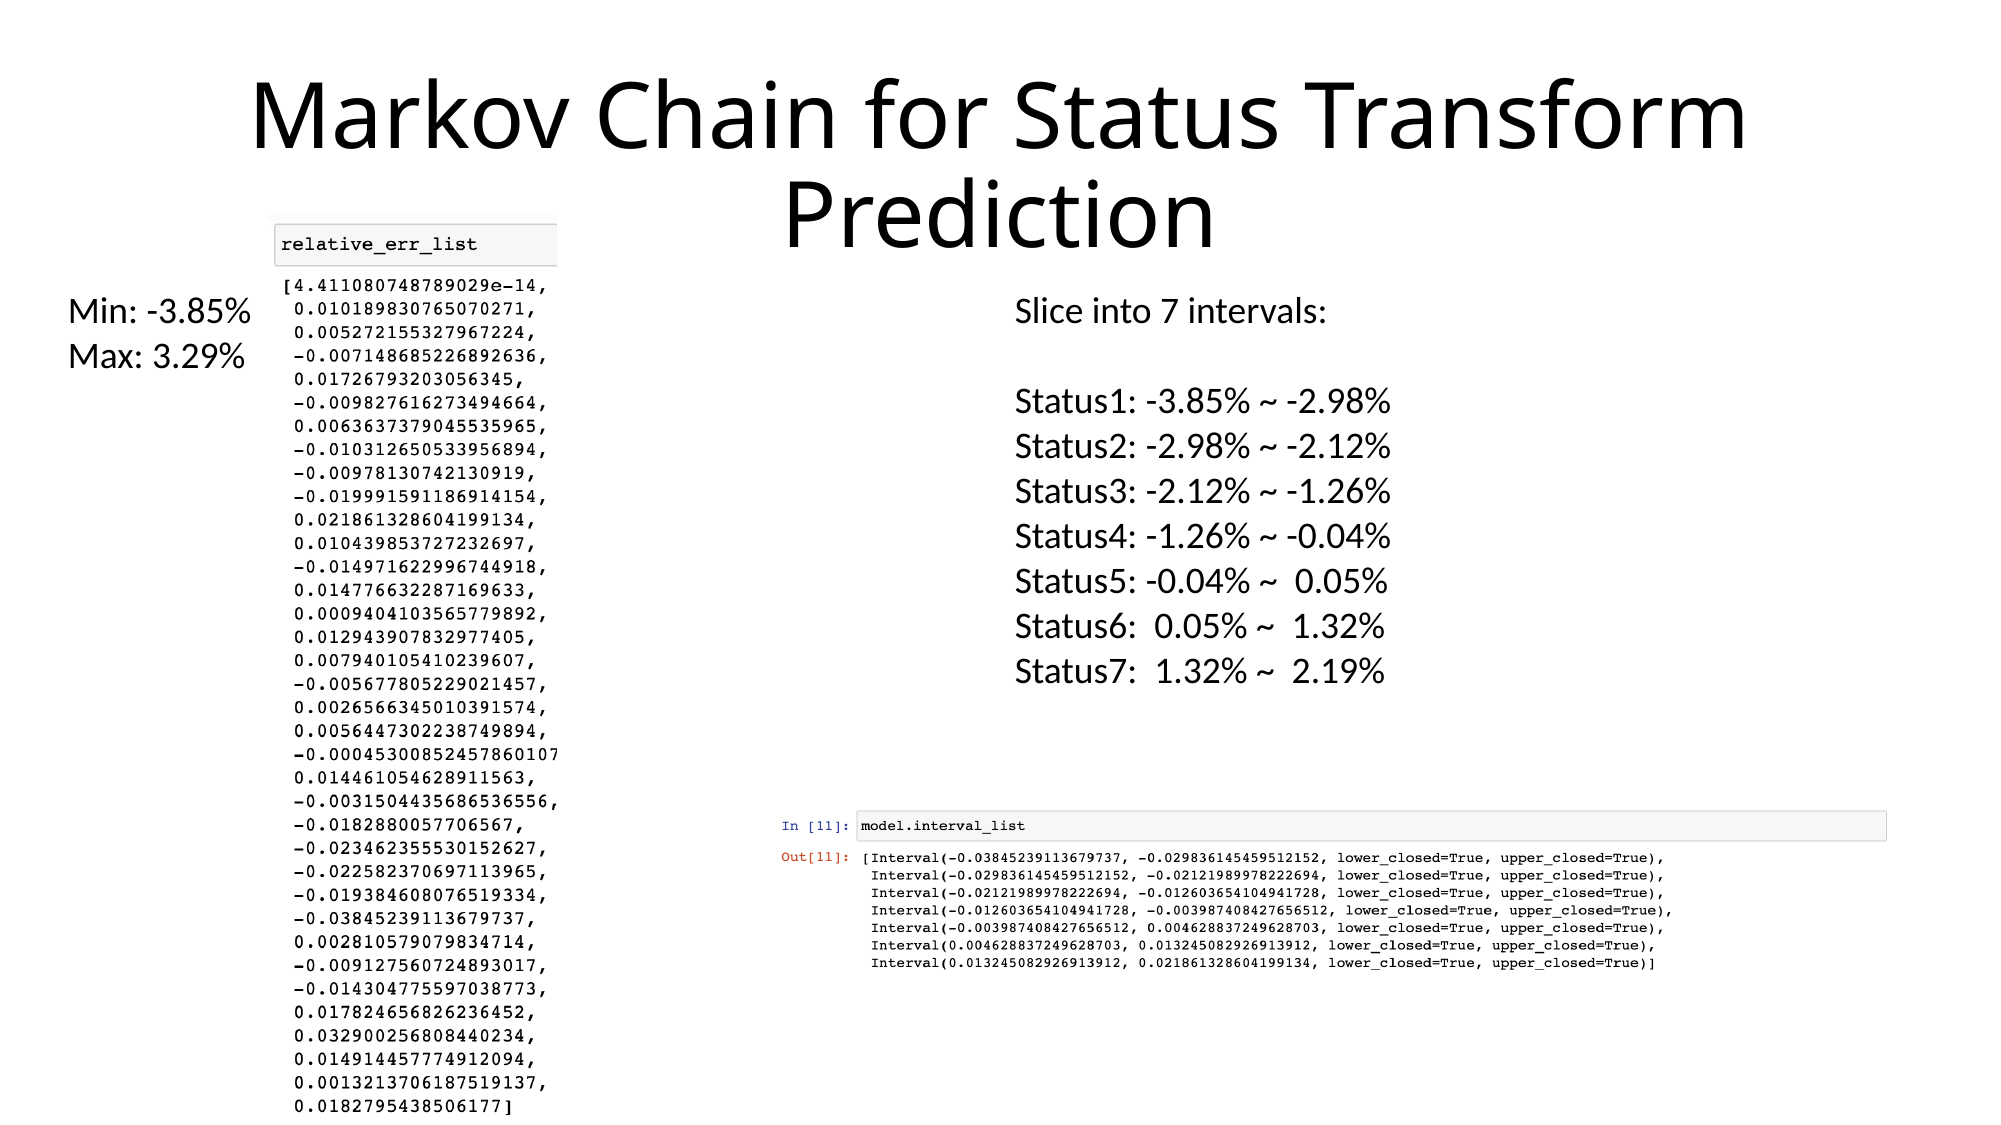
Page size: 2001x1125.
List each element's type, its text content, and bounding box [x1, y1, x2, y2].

text_box Min: -3.85% Max: 3.29% [53, 278, 267, 384]
text_box Slice into 7 intervals: Status1: -3.85% ~ -2.98% Status2: -2.98% ~ -2.12% Status3: -2.12% ~ -1.26% Status4: -1.26% ~ -0.04% Status5: -0.04% ~ 0.05% Status6: 0.05% ~ 1.32% Status7: 1.32% ~ 2.19% [999, 278, 1409, 699]
picture [267, 215, 557, 1125]
title Markov Chain for Status Transform Prediction [137, 59, 1863, 278]
picture [775, 797, 1897, 970]
